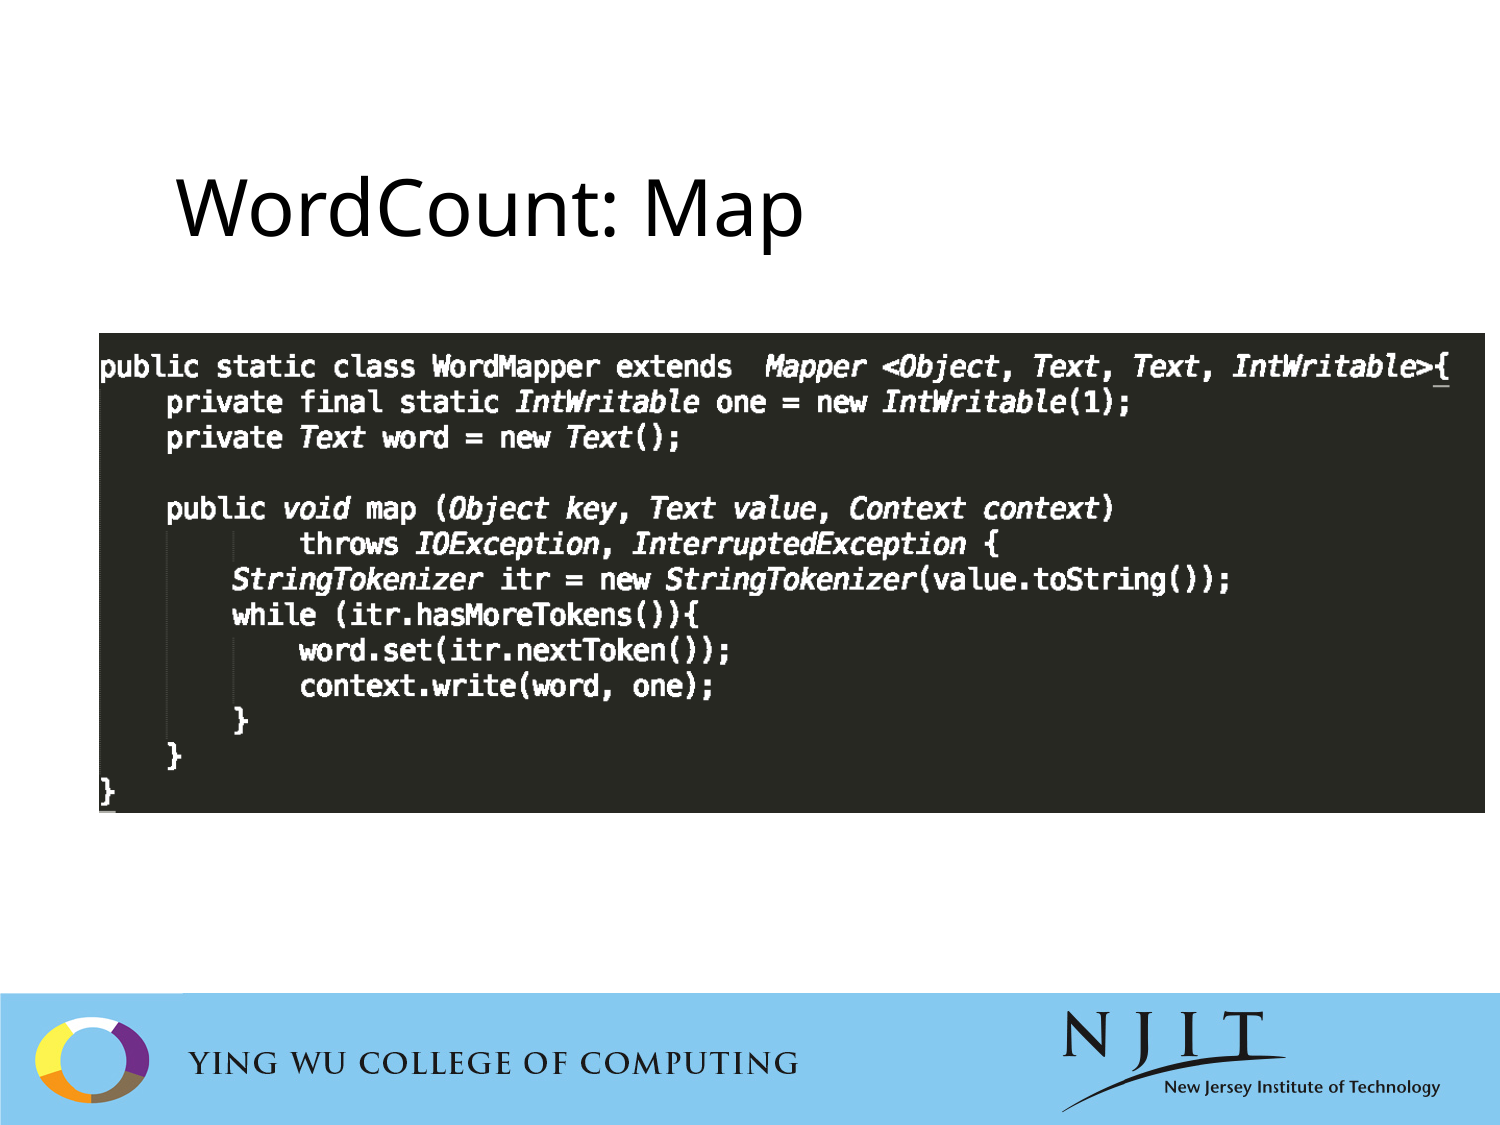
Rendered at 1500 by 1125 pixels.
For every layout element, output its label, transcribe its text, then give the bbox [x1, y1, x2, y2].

title WordCount: Map [167, 149, 1444, 313]
picture [98, 332, 1485, 813]
picture [0, 993, 1500, 1125]
